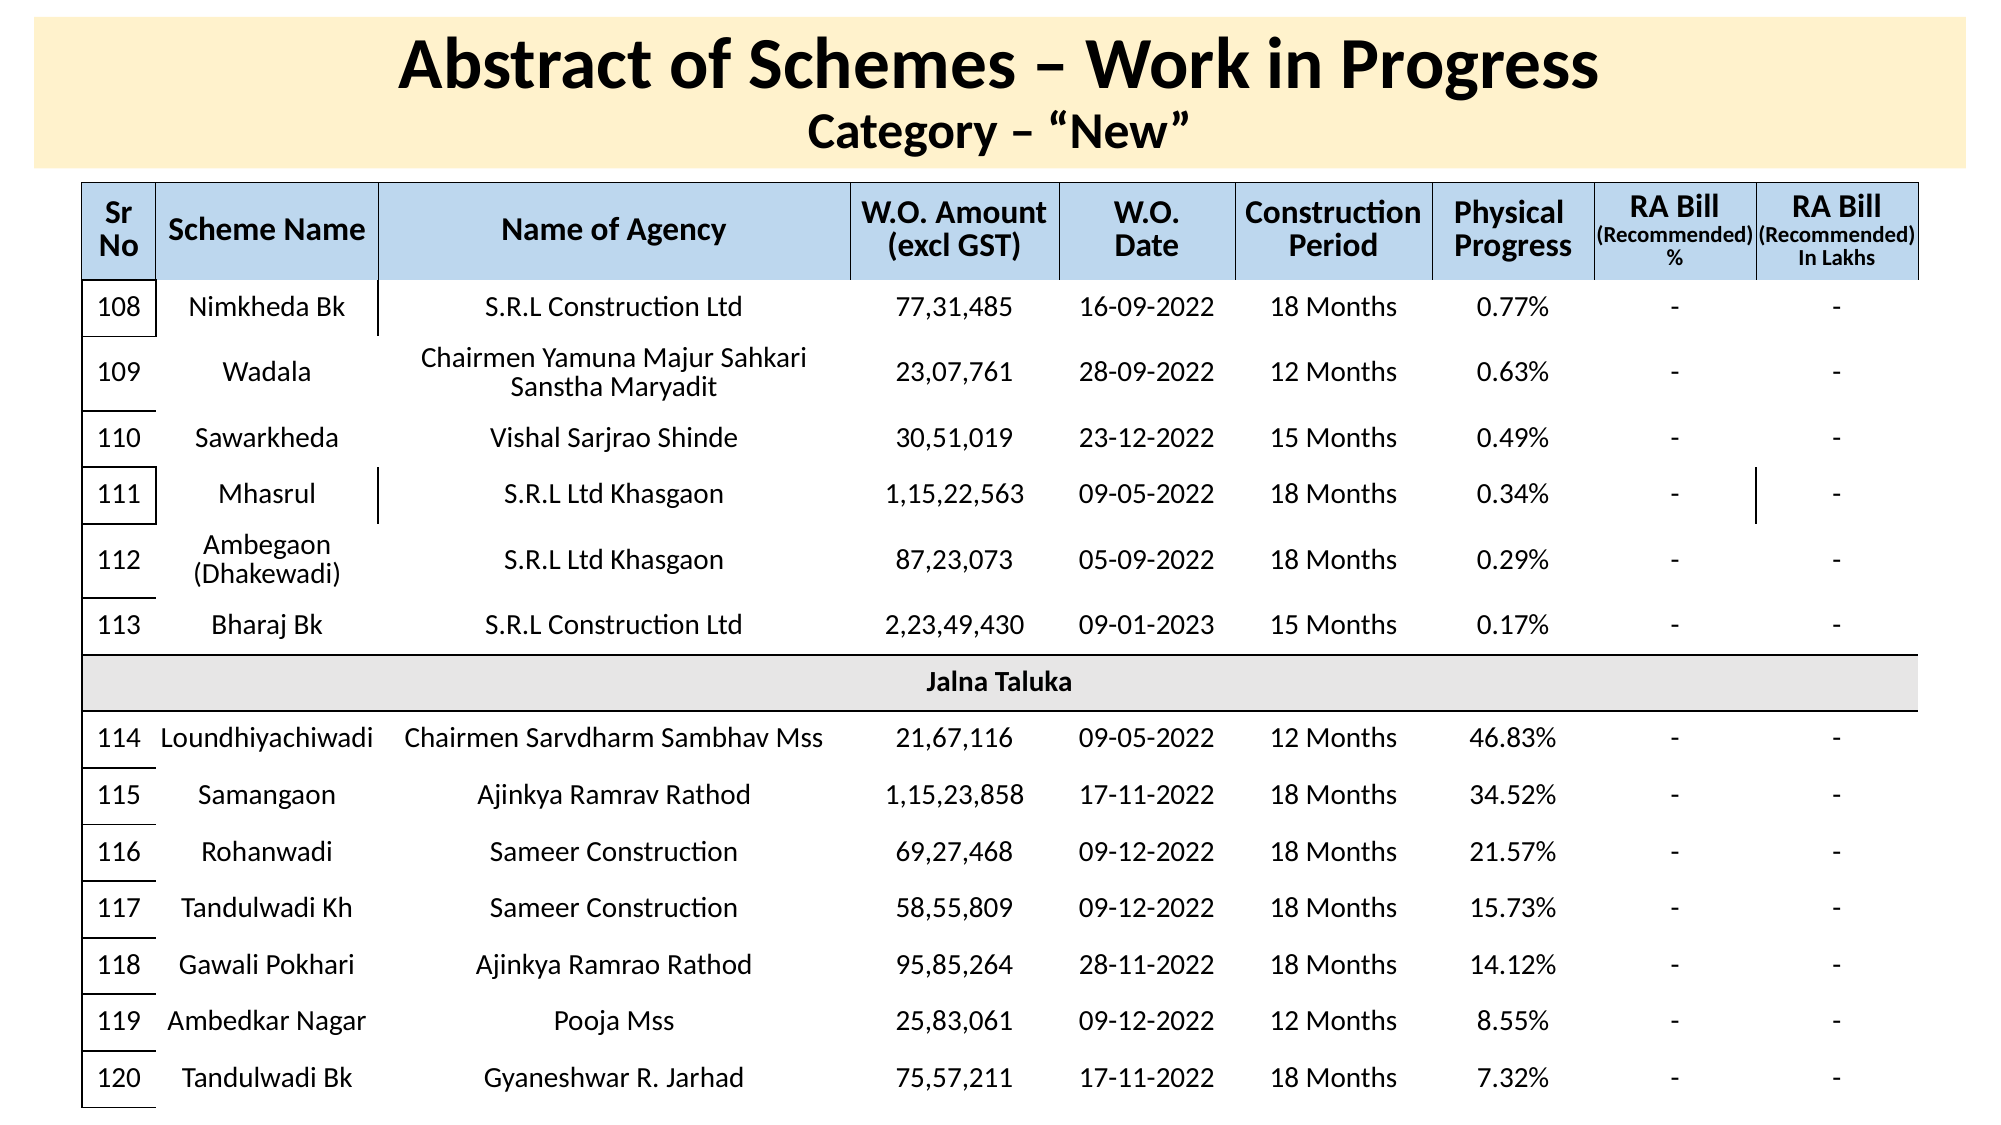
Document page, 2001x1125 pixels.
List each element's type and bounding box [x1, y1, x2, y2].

table_cell [83, 656, 1918, 710]
table_header [379, 183, 1918, 336]
table_cell [83, 712, 1918, 1107]
table_header [83, 281, 155, 336]
table_cell [83, 468, 155, 523]
table_header [156, 183, 378, 336]
title [34, 16, 1966, 169]
table_cell [83, 336, 1918, 654]
table_header [82, 183, 155, 279]
